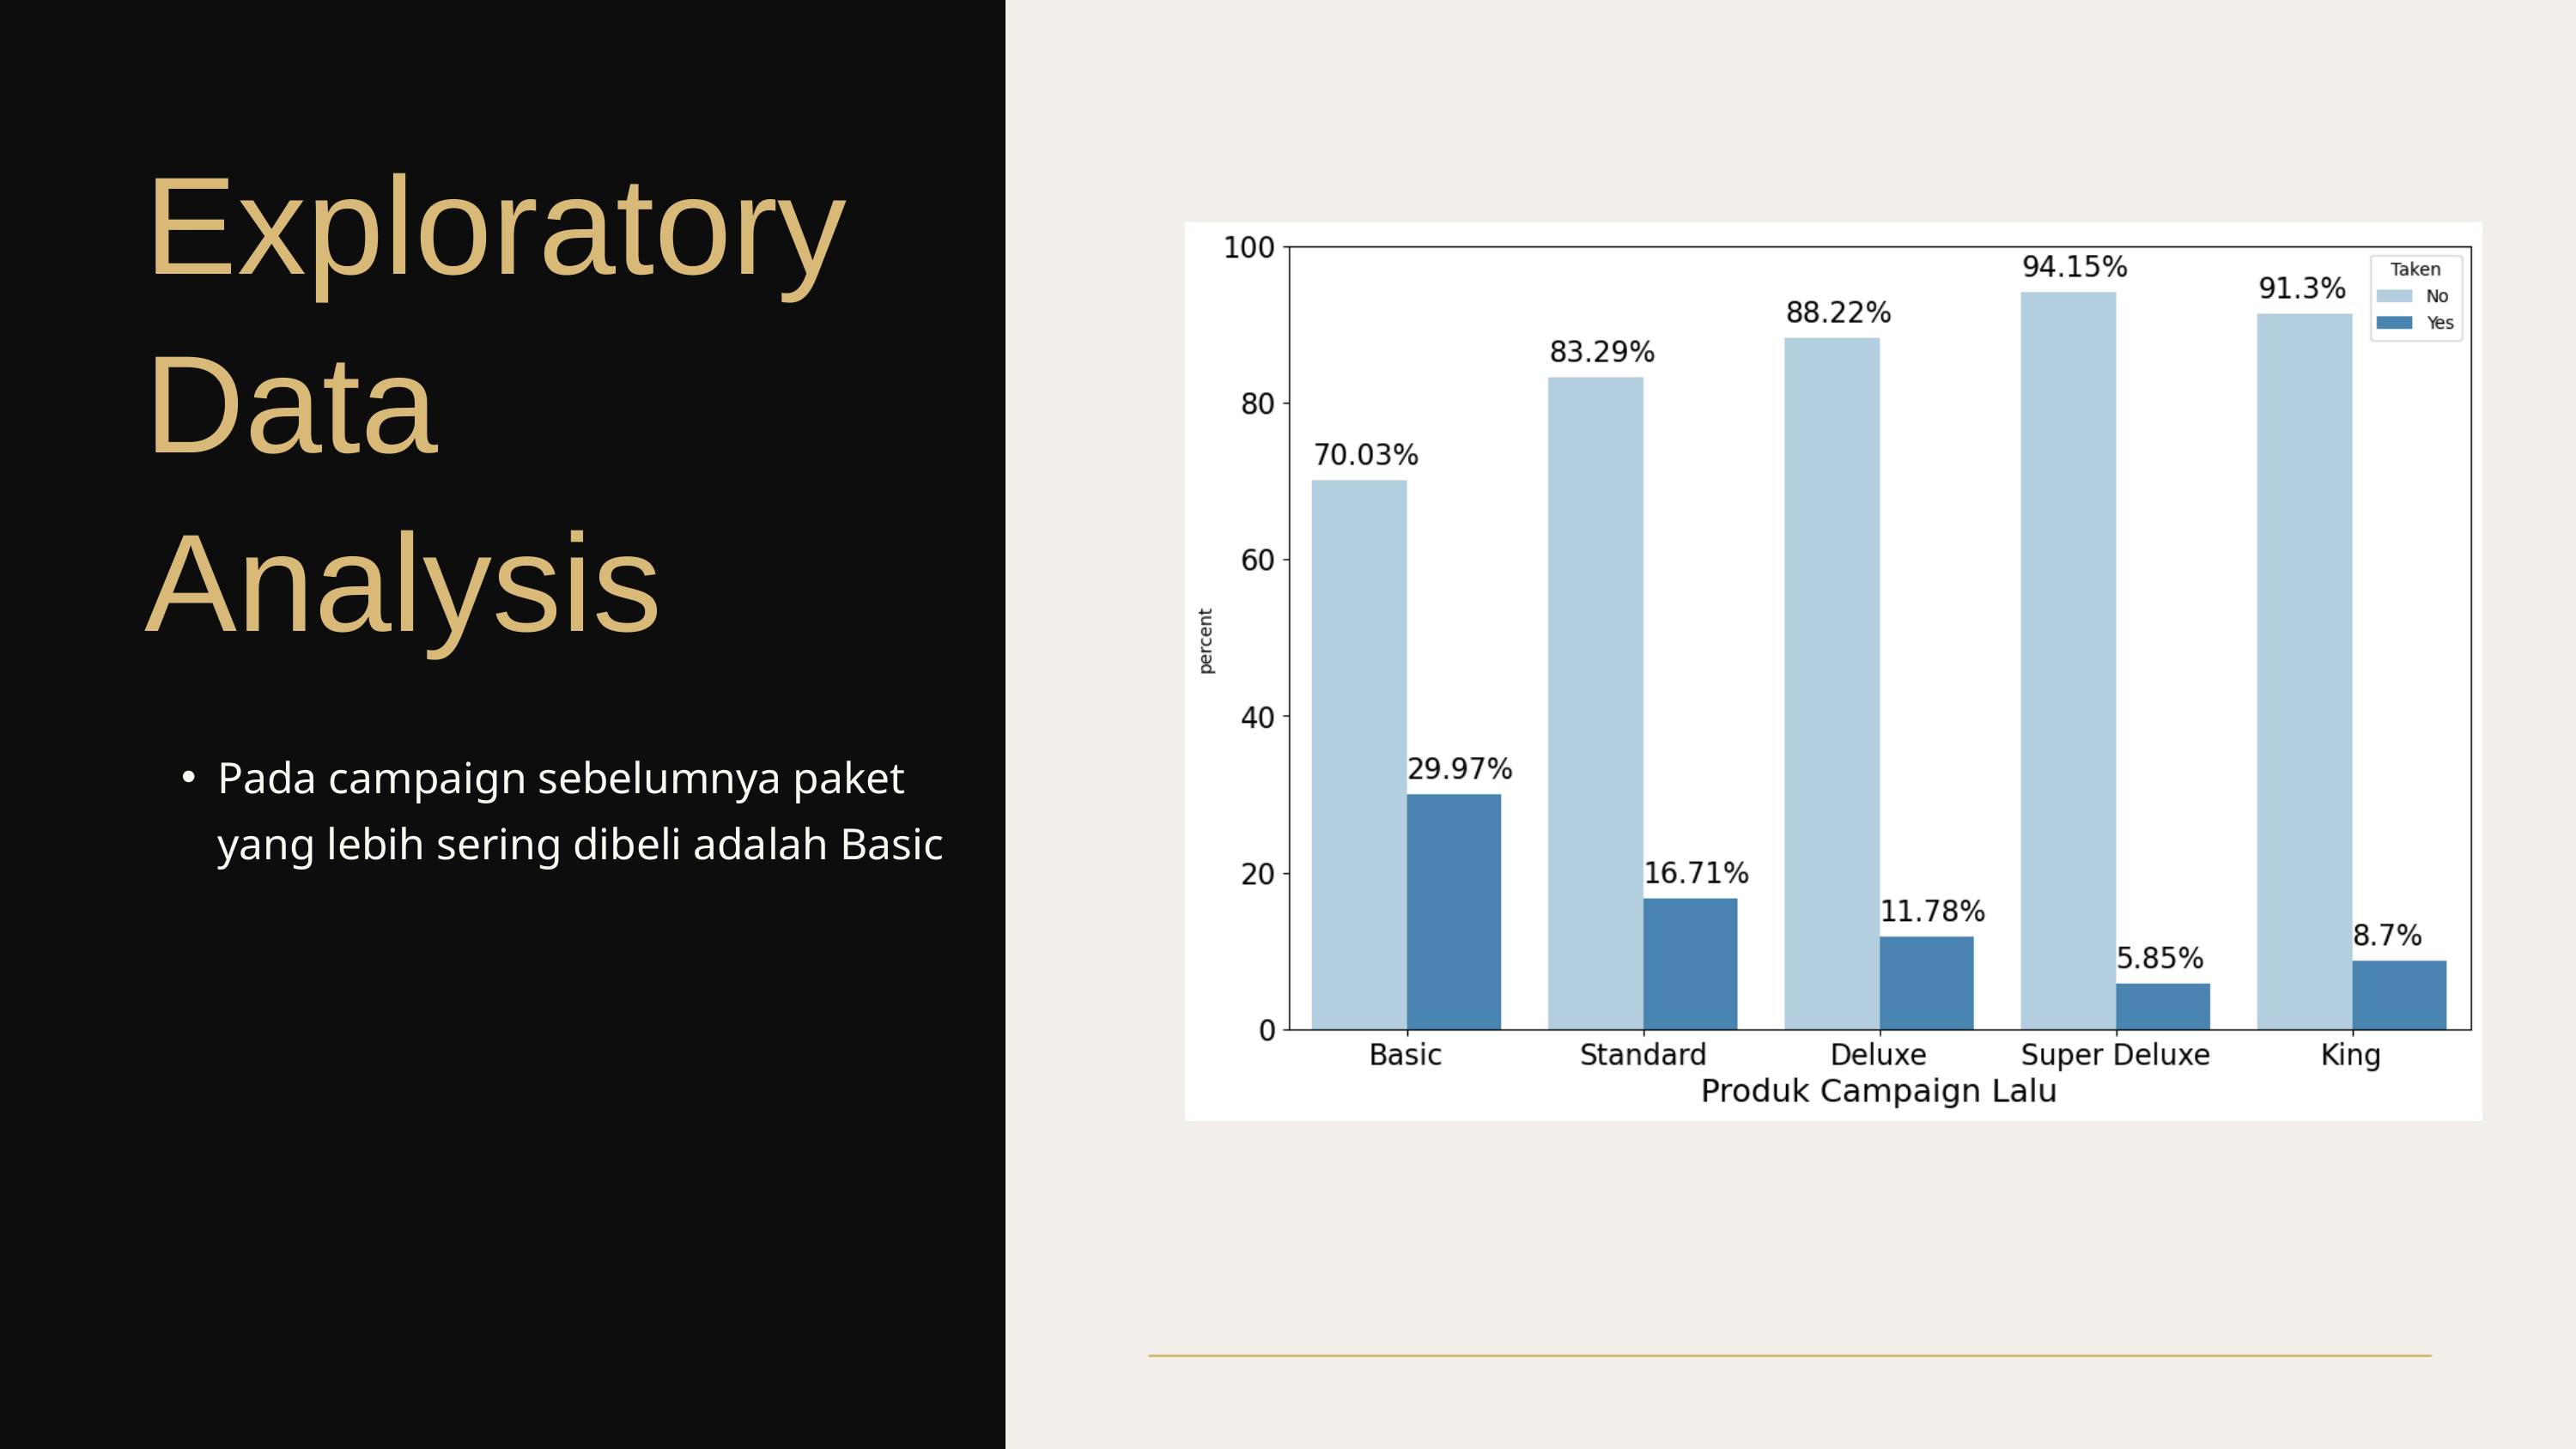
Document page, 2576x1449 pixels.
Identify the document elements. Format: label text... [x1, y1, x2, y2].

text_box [1005, 0, 2576, 1449]
text_box Exploratory Data Analysis [144, 124, 933, 659]
text_box Pada campaign sebelumnya paket yang lebih sering dibeli adalah Basic [144, 736, 947, 869]
picture [1185, 222, 2483, 1121]
